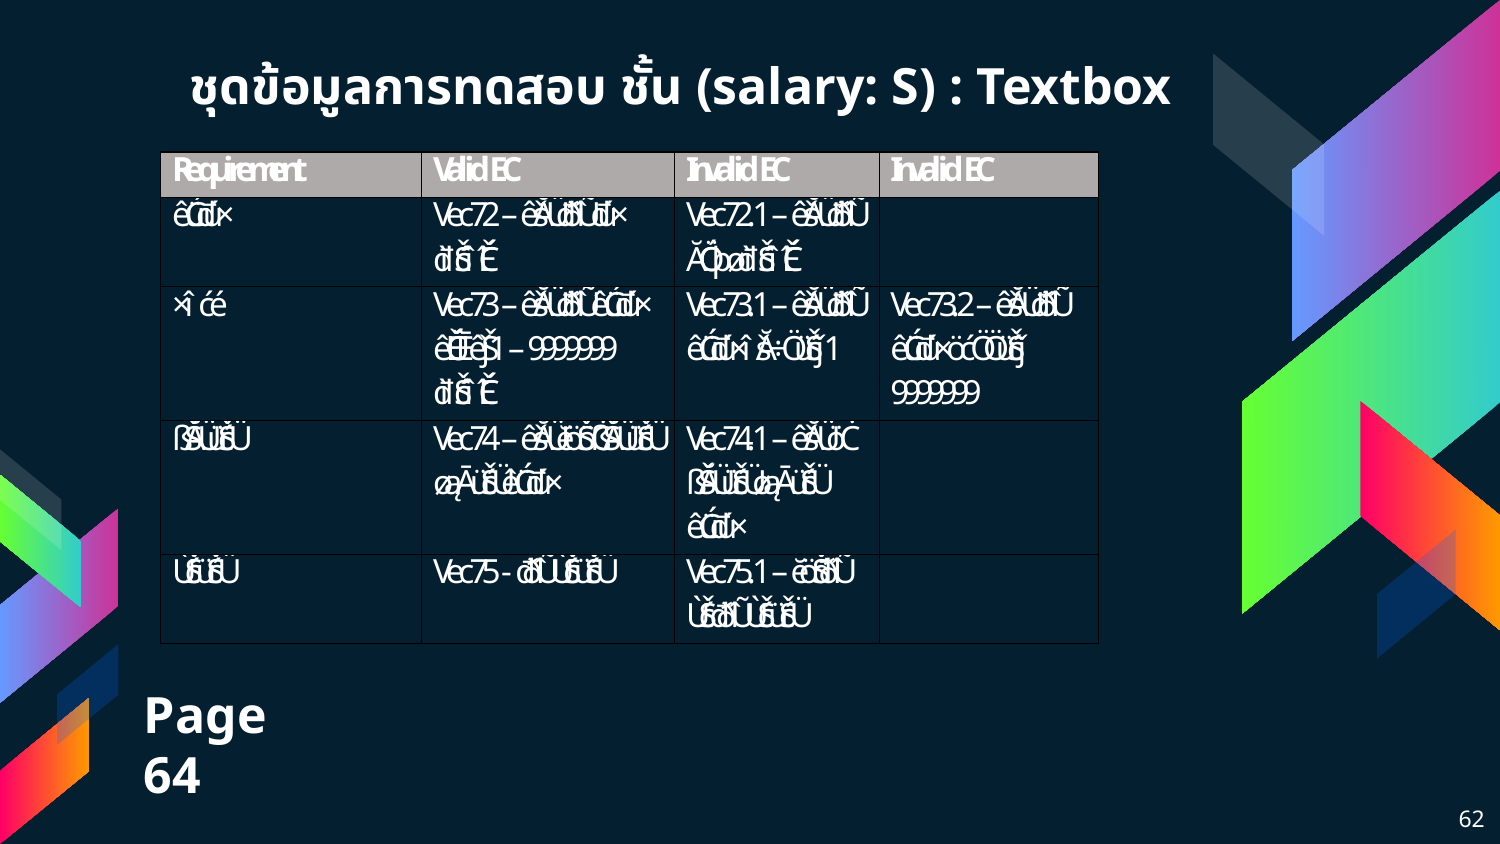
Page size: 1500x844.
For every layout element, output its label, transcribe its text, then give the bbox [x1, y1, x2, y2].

text_box Page 64 [128, 714, 343, 819]
title ชุดข้อมูลการทดสอบ ชั้น (salary: S) : Textbox [175, 24, 1289, 130]
slide_number 62 [1403, 789, 1500, 844]
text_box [160, 151, 1180, 693]
